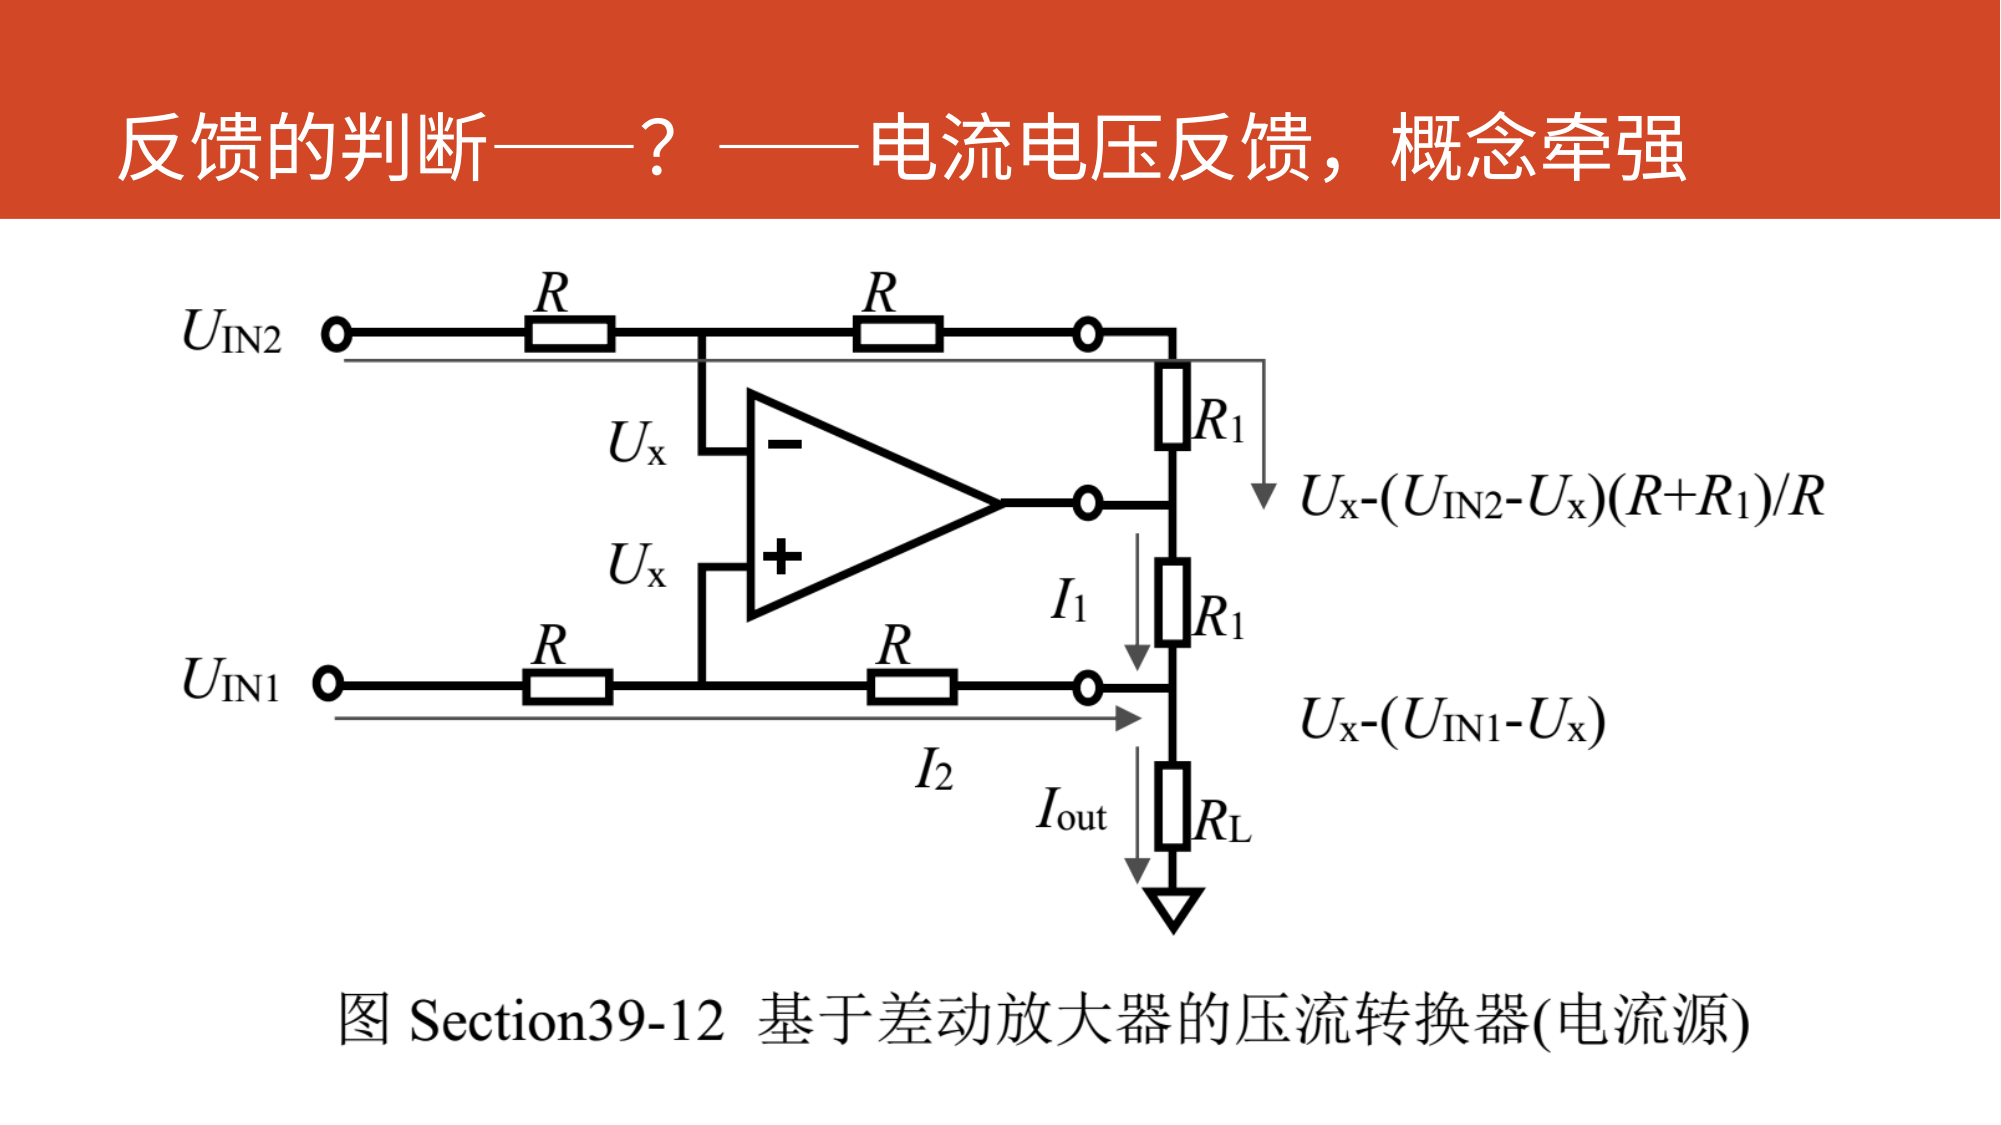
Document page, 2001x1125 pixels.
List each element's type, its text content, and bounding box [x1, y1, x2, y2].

picture [156, 252, 1836, 1060]
title 反馈的判断——？——电流电压反馈，概念牵强 [99, 0, 1863, 199]
